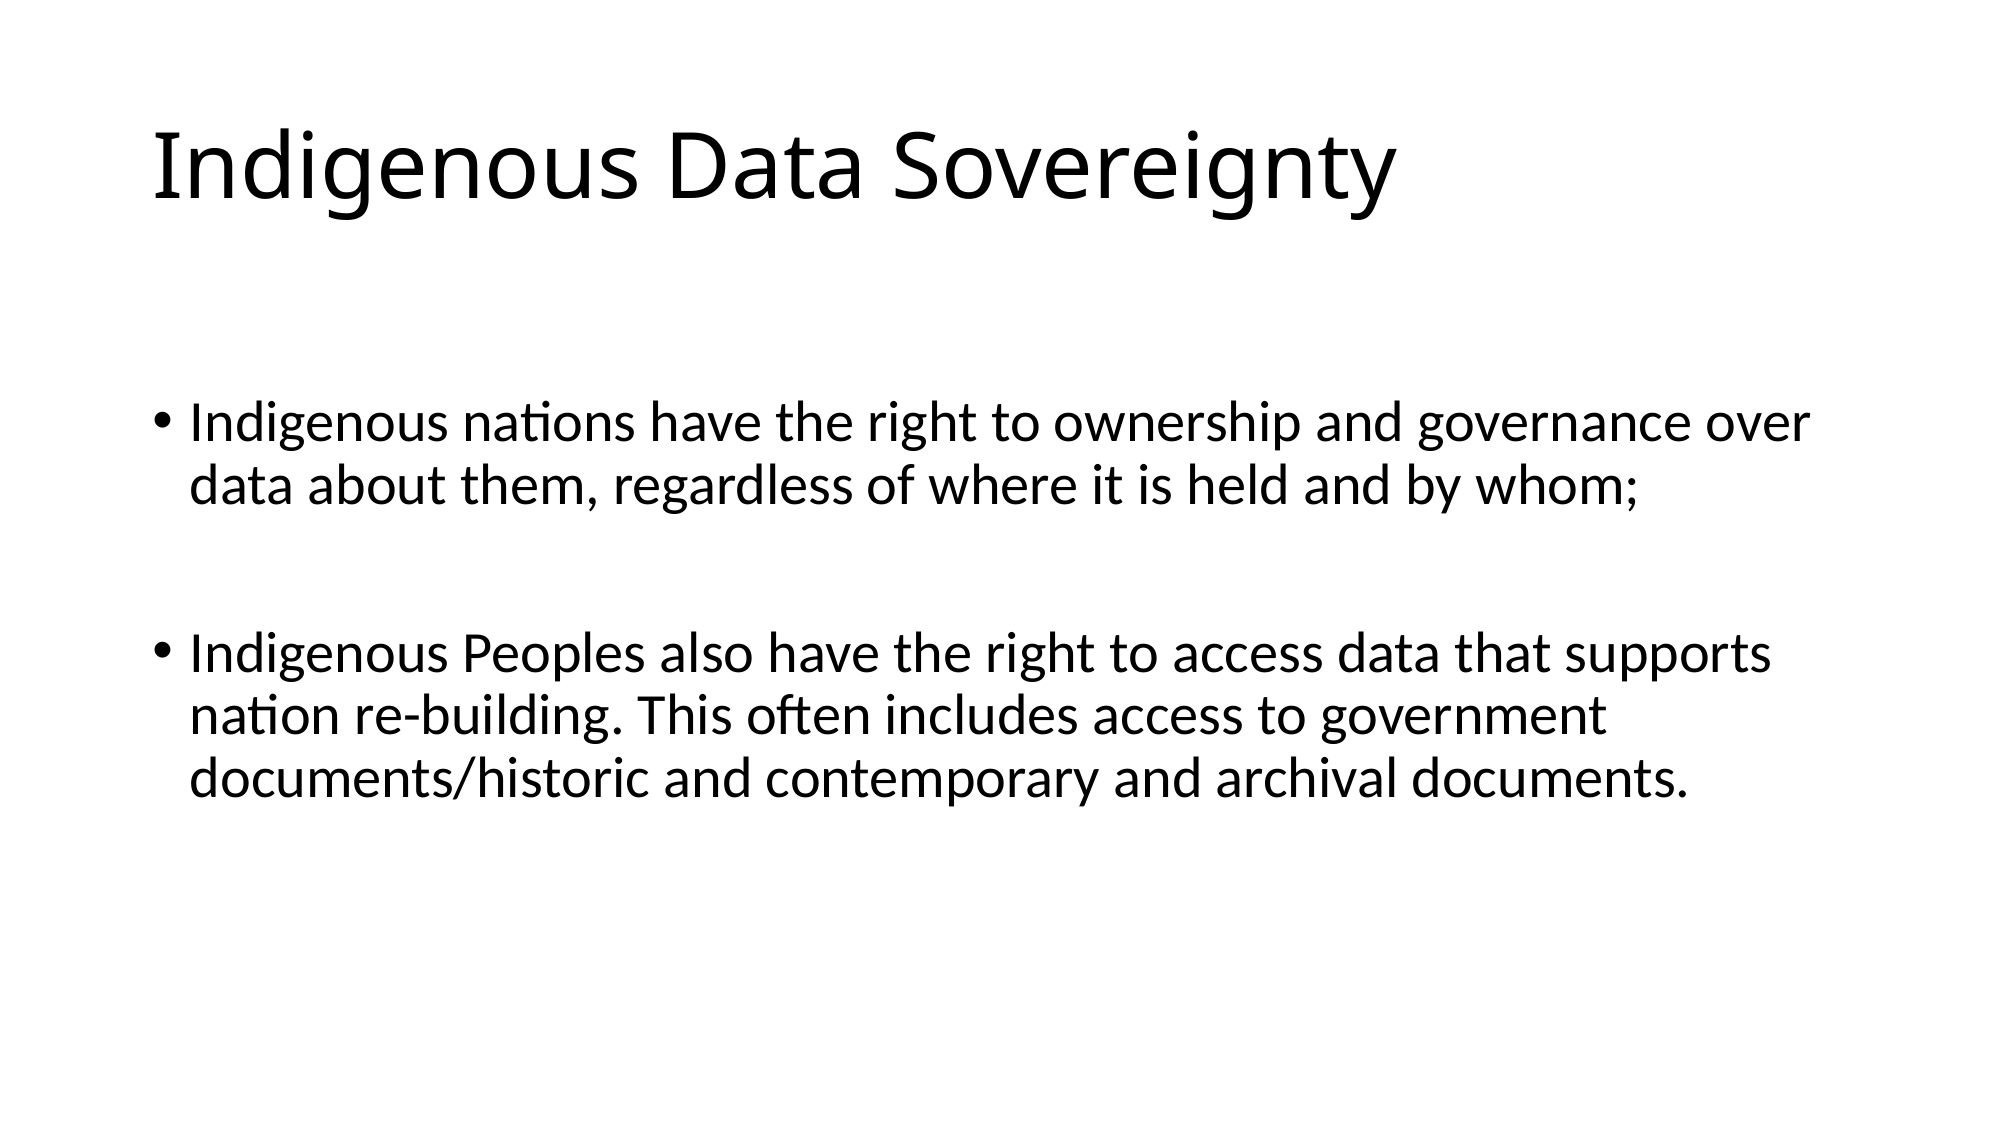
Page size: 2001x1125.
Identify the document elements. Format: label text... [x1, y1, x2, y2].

title Indigenous Data Sovereignty [137, 59, 1863, 278]
list Indigenous nations have the right to ownership and governance over data about them, regardless of where it is held and by whom; Indigenous Peoples also have the right to access data that supports nation re-building. This often includes access to government documents/historic and contemporary and archival documents. [137, 384, 1863, 850]
